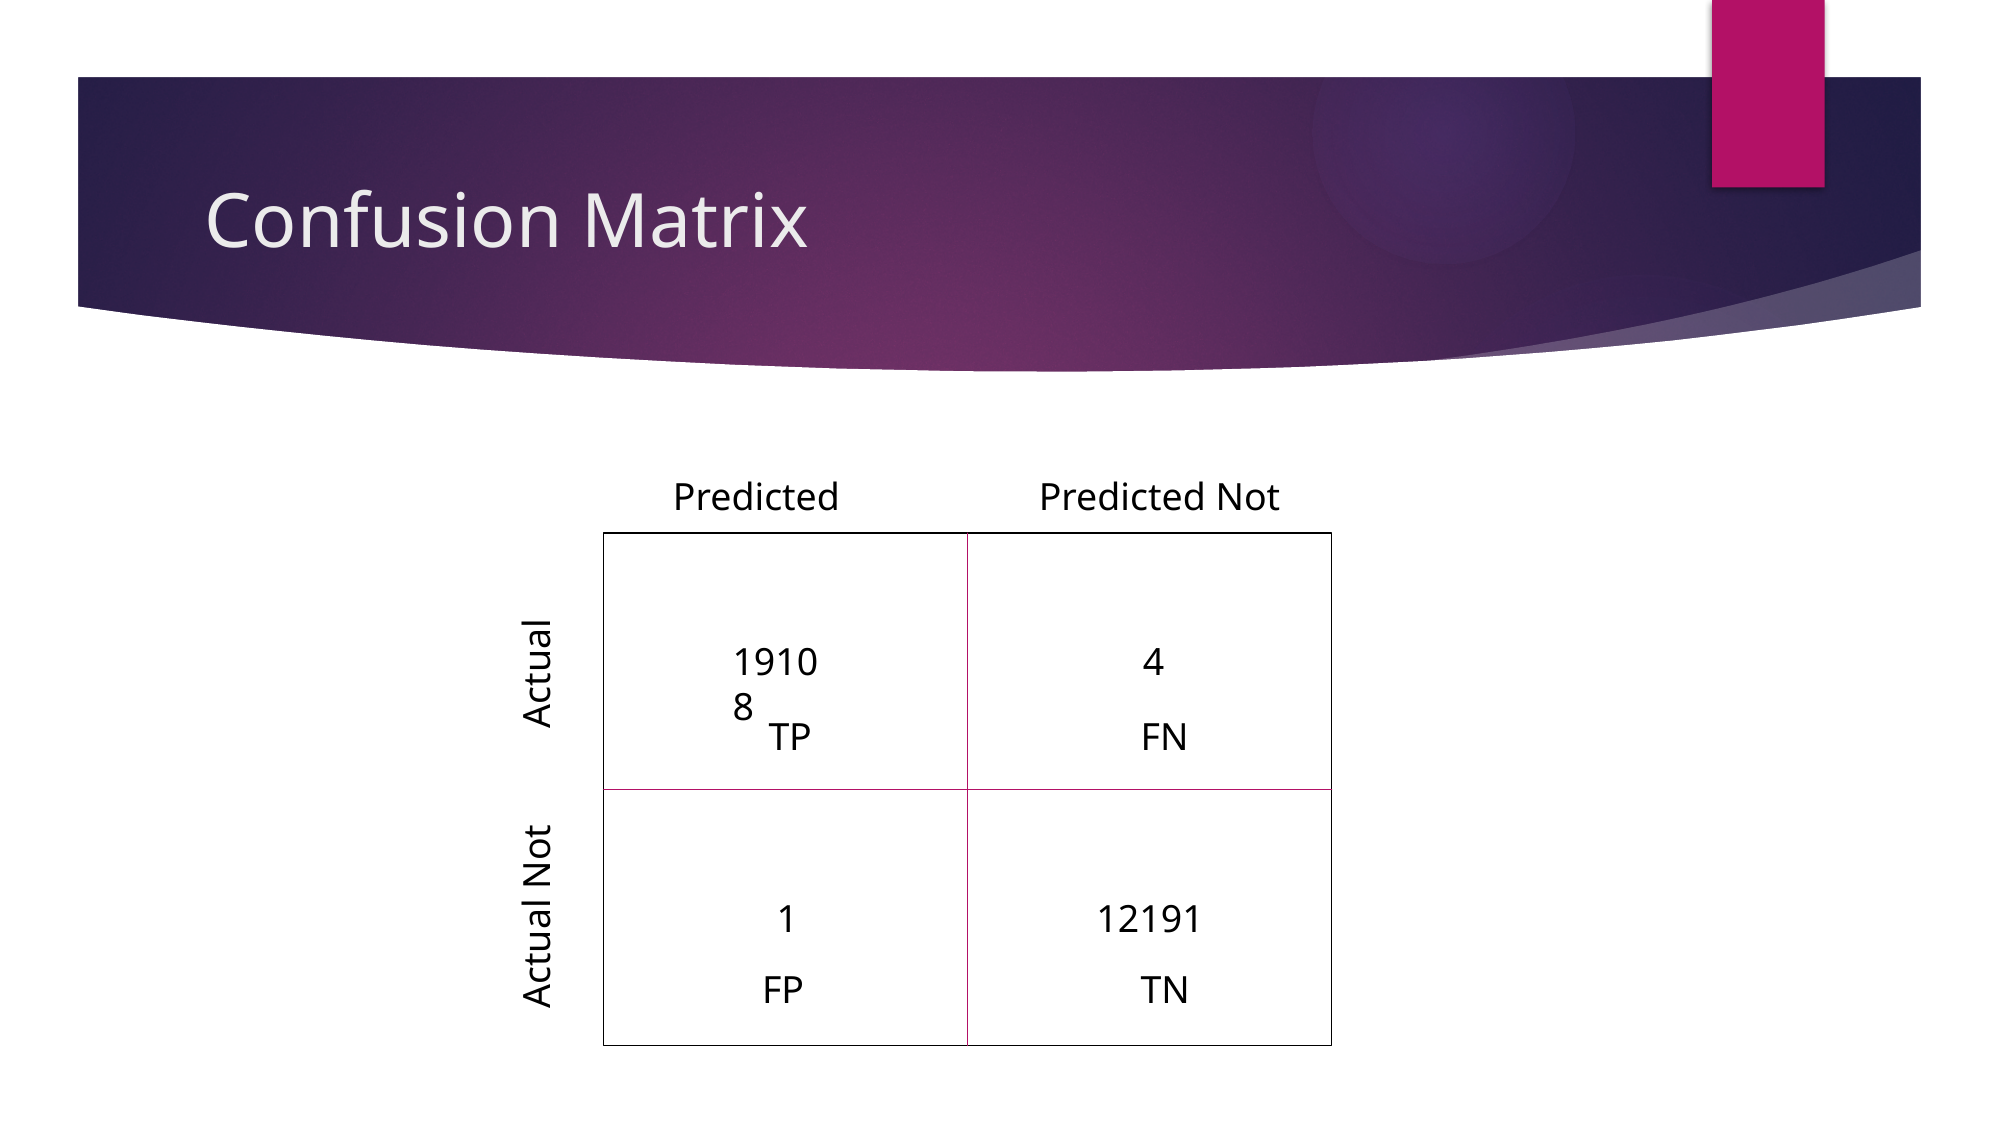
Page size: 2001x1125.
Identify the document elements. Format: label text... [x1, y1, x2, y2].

text_box [968, 532, 1332, 788]
text_box [603, 532, 967, 788]
text_box Predicted [658, 465, 877, 525]
text_box 4 [1128, 630, 1171, 690]
text_box FN [1125, 705, 1210, 766]
text_box [603, 797, 962, 1046]
title Confusion Matrix [189, 159, 1627, 276]
text_box FP [747, 958, 832, 1019]
text_box TN [1125, 958, 1210, 1019]
text_box [972, 796, 1332, 1046]
text_box Actual [505, 578, 566, 743]
text_box Predicted Not [1023, 465, 1315, 525]
text_box TP [753, 705, 838, 766]
text_box 19108 [717, 630, 854, 735]
text_box Actual Not [505, 789, 566, 1024]
text_box 12191 [1081, 887, 1227, 948]
text_box 1 [761, 887, 810, 948]
